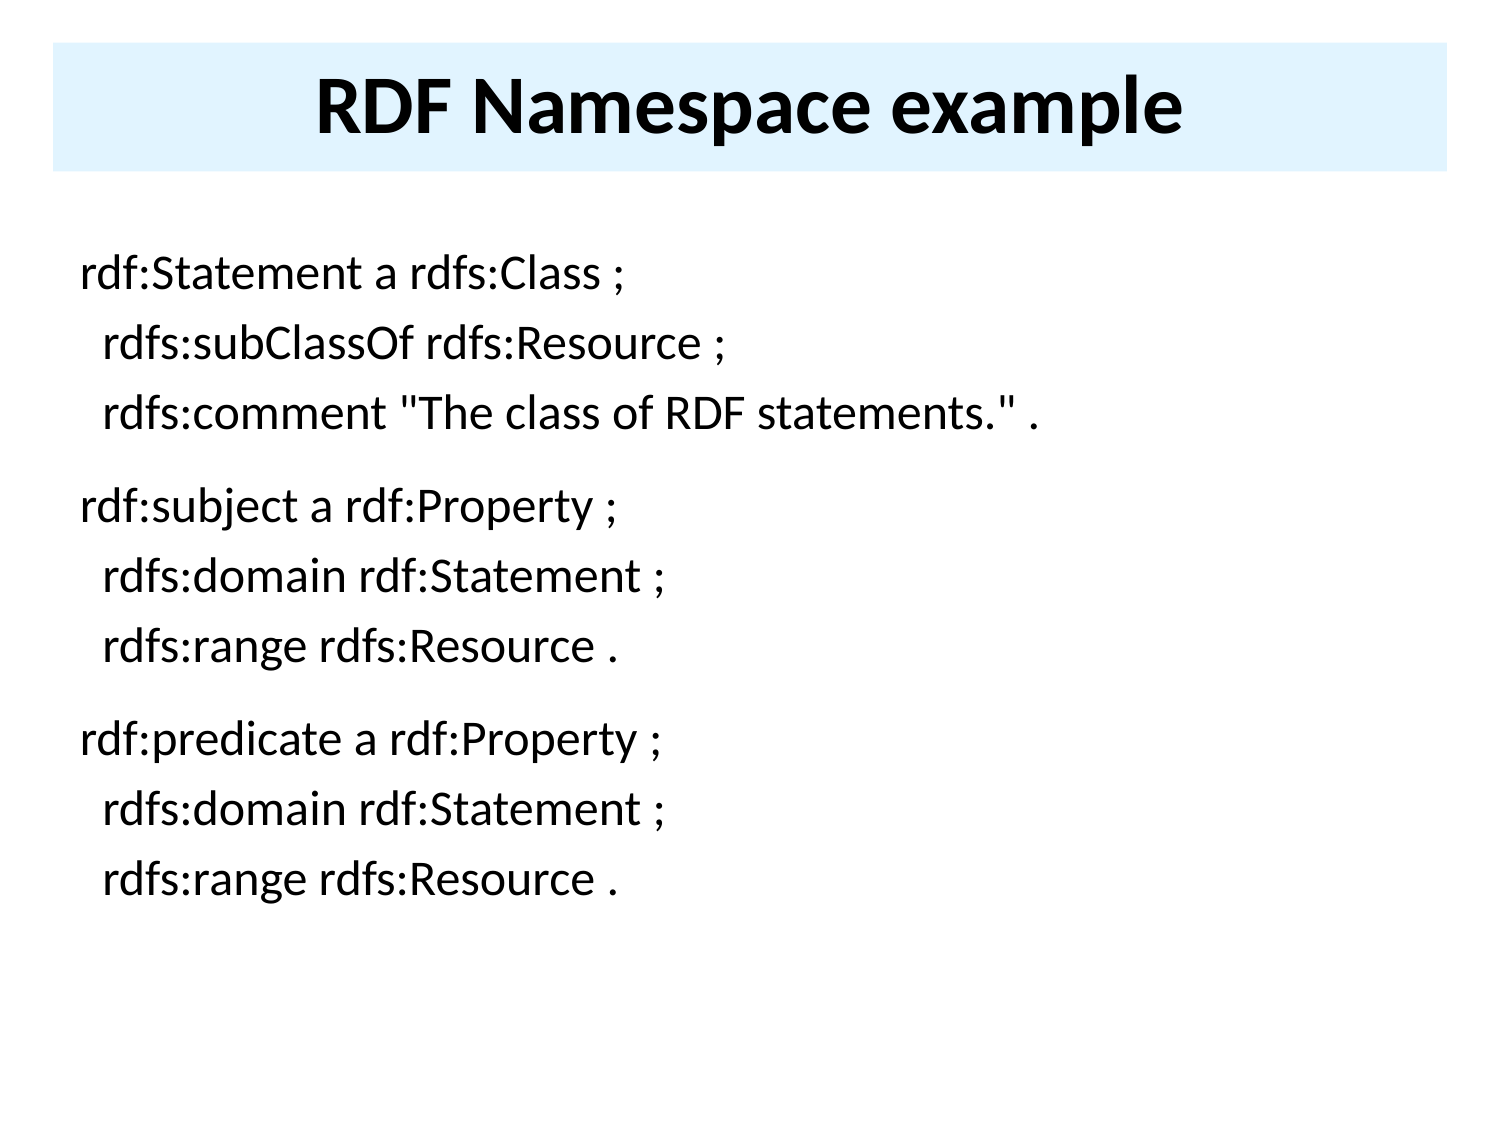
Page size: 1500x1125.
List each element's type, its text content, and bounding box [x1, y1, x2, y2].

title RDF Namespace example [53, 42, 1447, 172]
list rdf:Statement a rdfs:Class ; rdfs:subClassOf rdfs:Resource ; rdfs:comment "The class of RDF statements." . rdf:subject a rdf:Property ; rdfs:domain rdf:Statement ; rdfs:range rdfs:Resource . rdf:predicate a rdf:Property ; rdfs:domain rdf:Statement ; rdfs:range rdfs:Resource . [64, 231, 1436, 1059]
